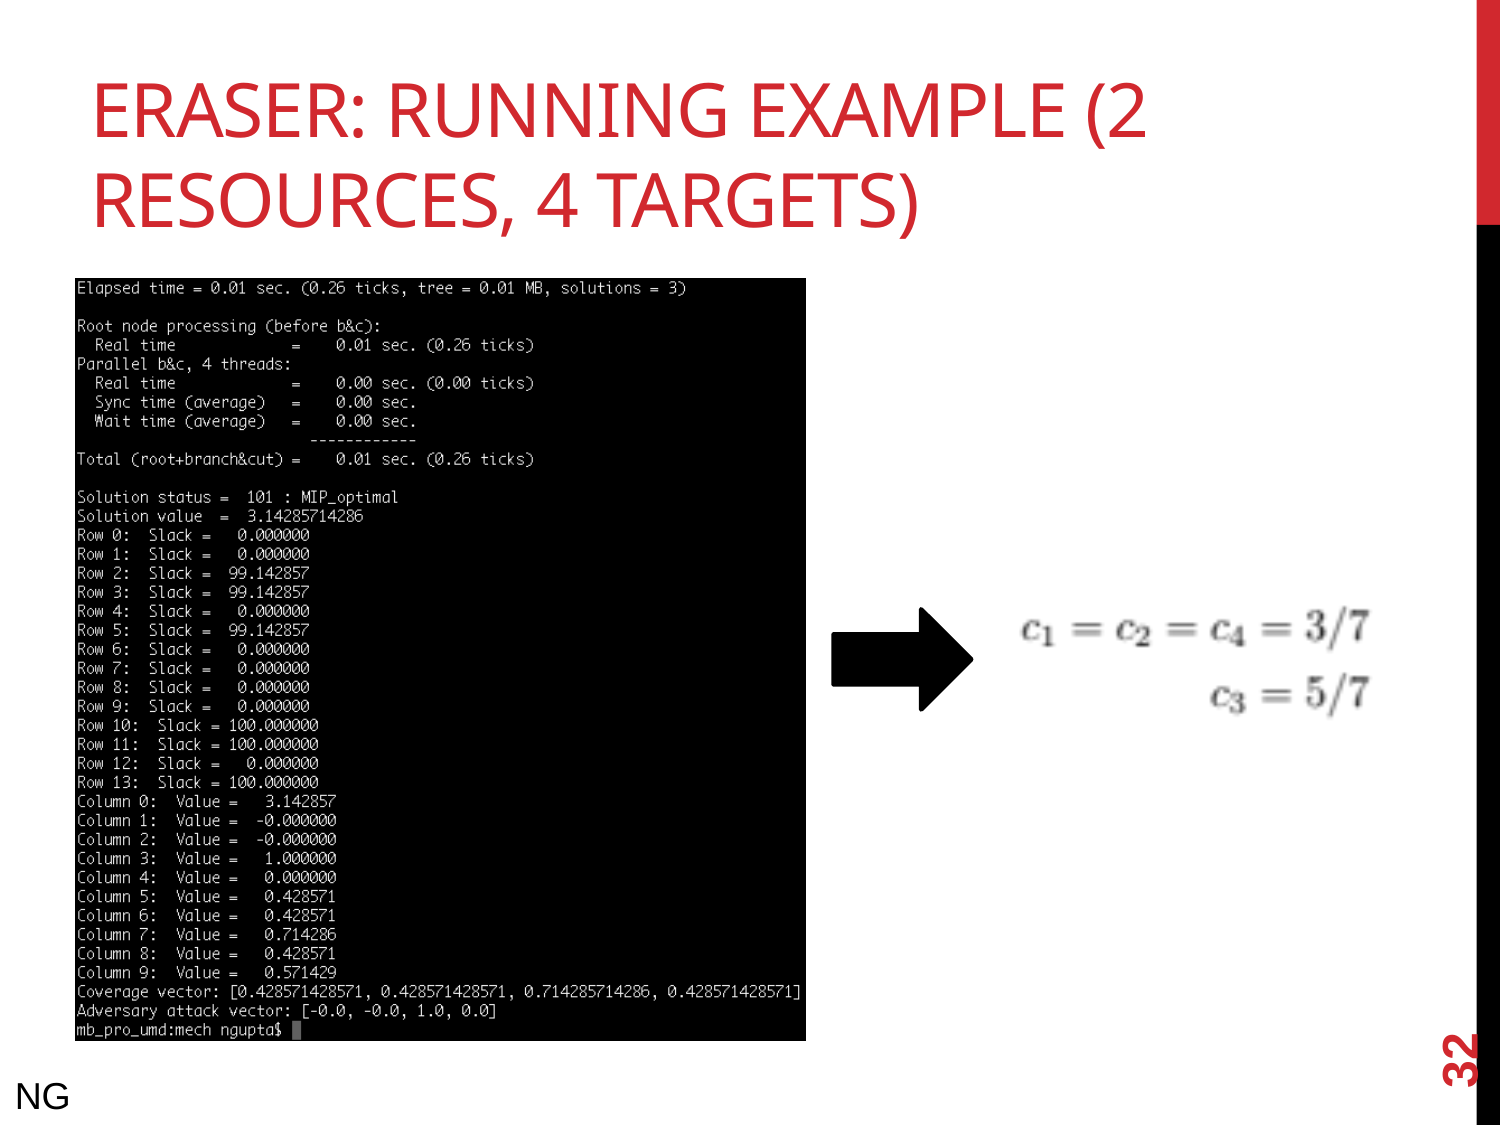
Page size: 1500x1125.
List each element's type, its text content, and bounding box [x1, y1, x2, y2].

text_box NG [0, 1064, 115, 1125]
text_box [831, 607, 974, 712]
picture [74, 277, 806, 1042]
title ERASER: Running Example (2 Resources, 4 targets) [75, 25, 1194, 250]
picture [1004, 571, 1429, 748]
slide_number 32 [1427, 887, 1488, 1104]
